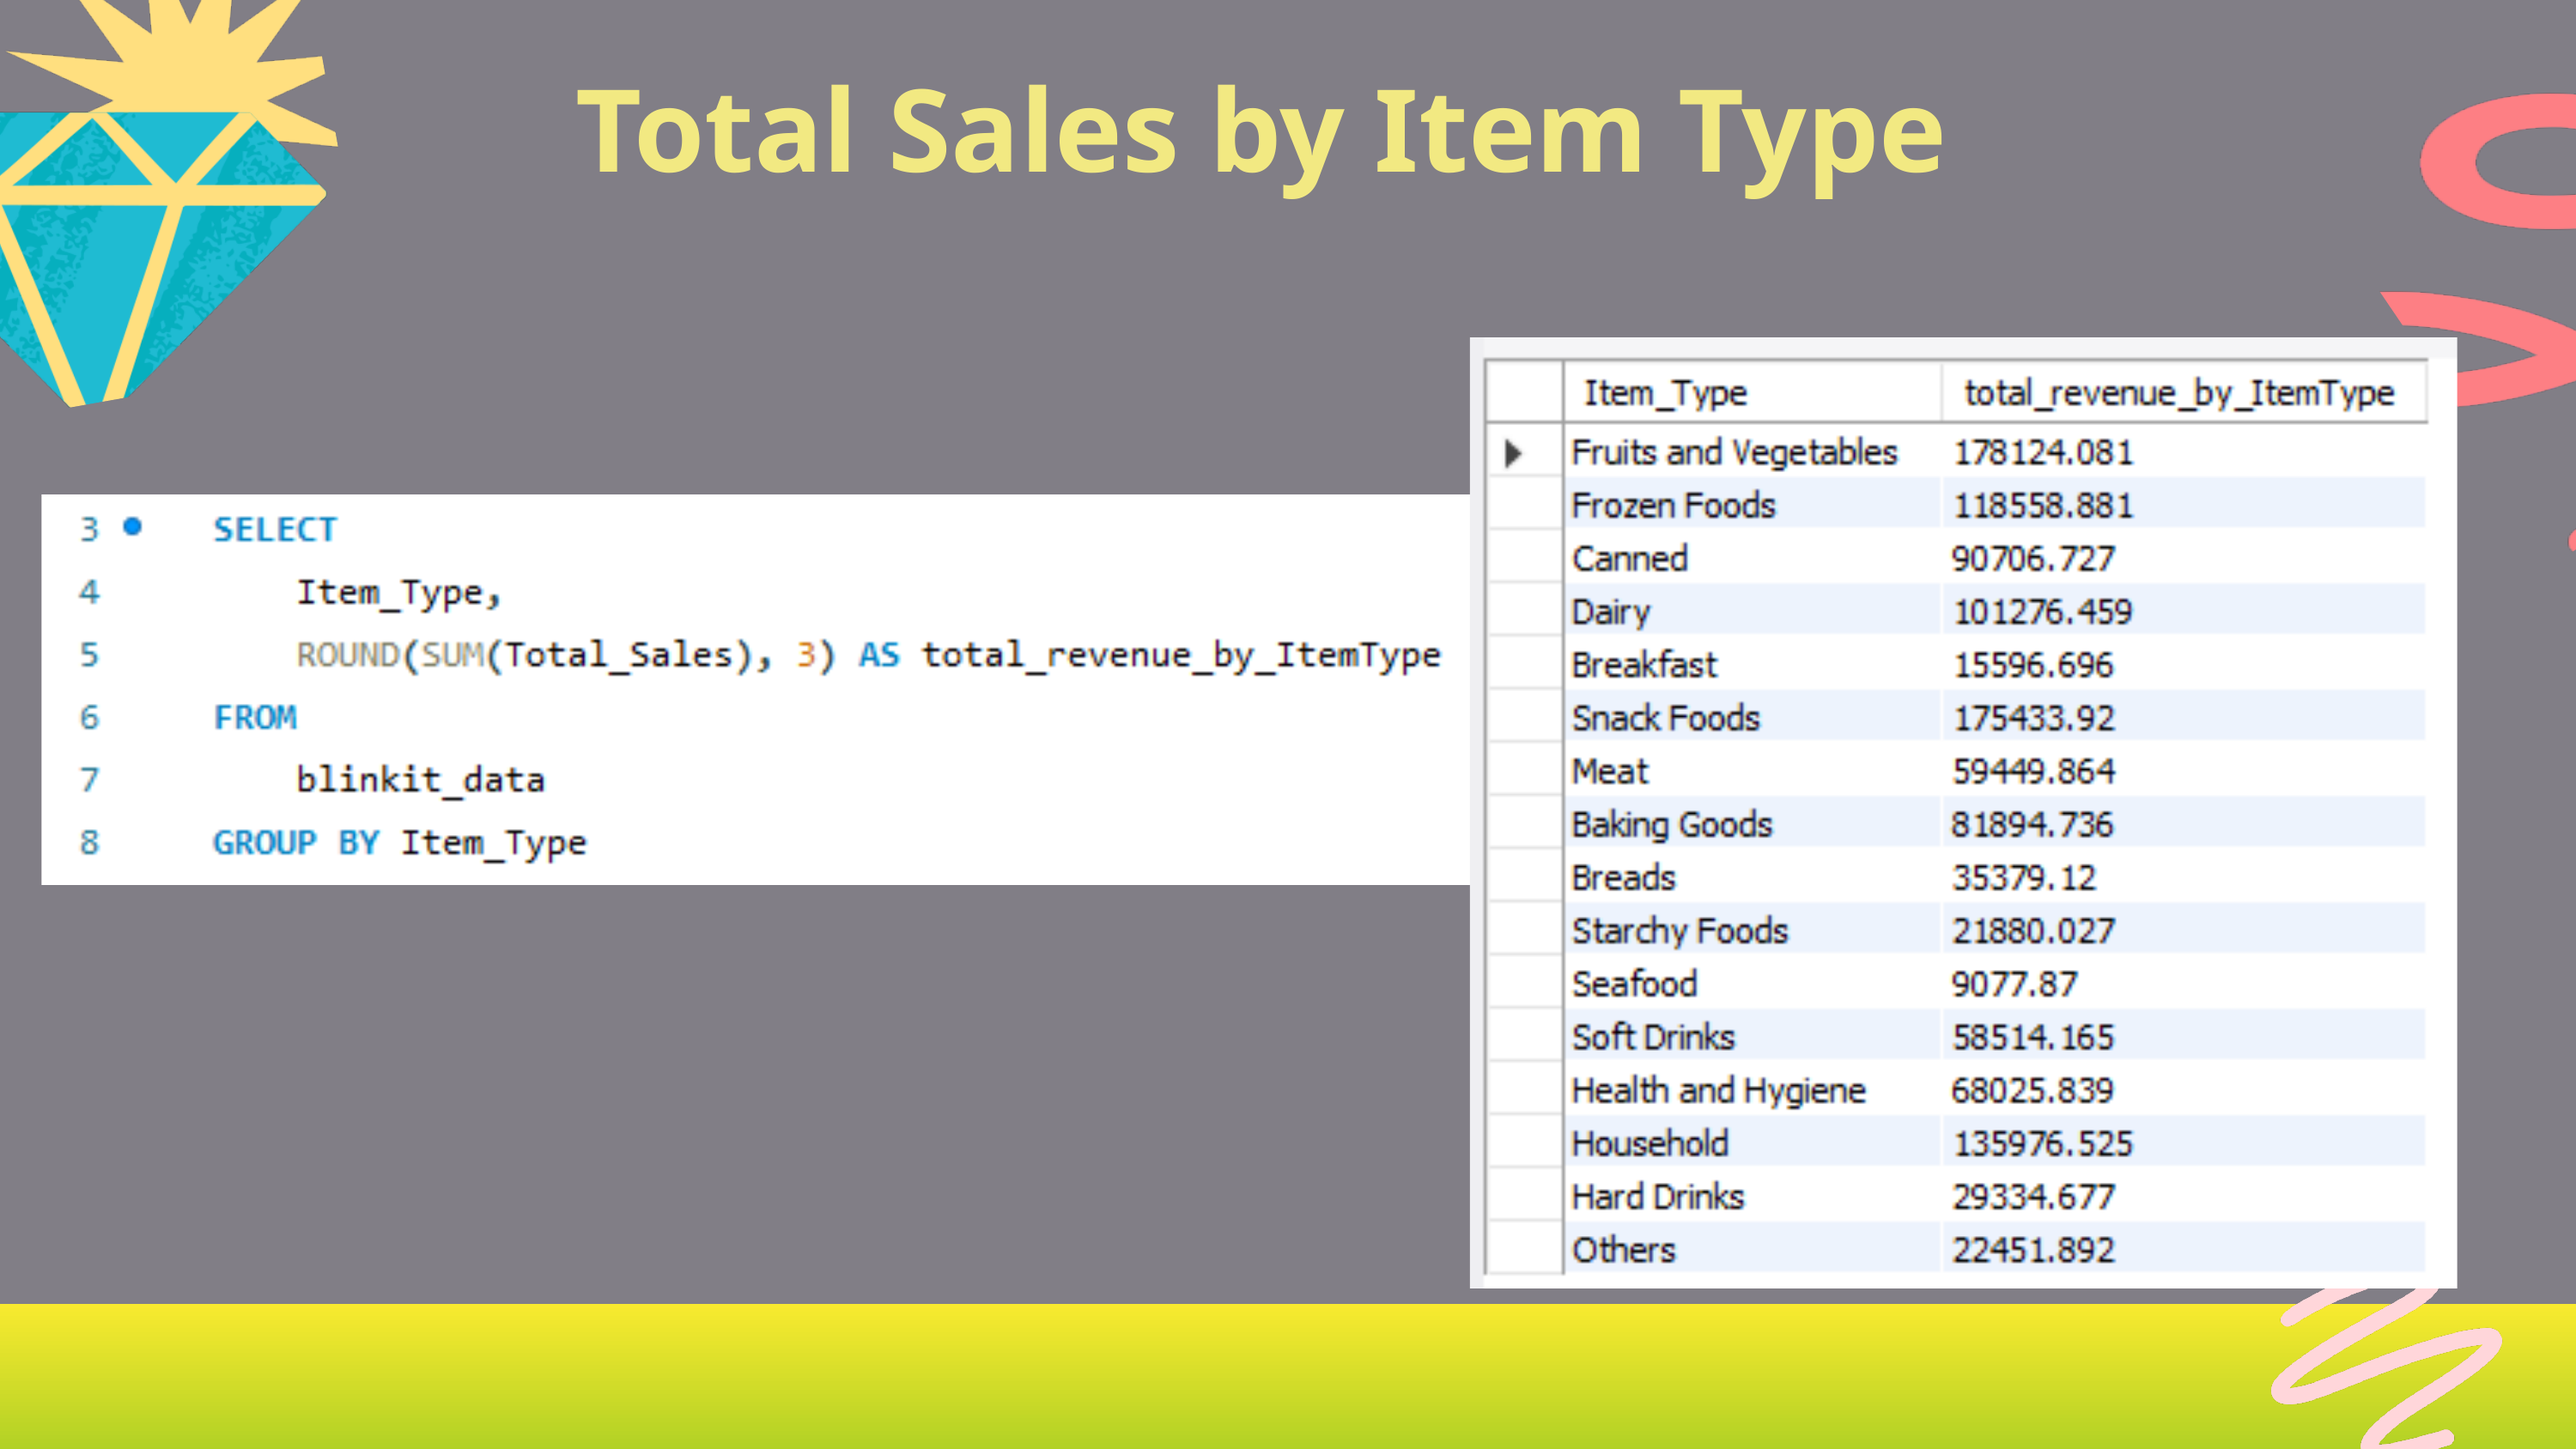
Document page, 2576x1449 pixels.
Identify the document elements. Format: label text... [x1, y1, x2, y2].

text_box [2269, 0, 2576, 560]
text_box Total Sales by Item Type [423, 69, 2100, 196]
text_box [2269, 1259, 2507, 1302]
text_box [0, 1303, 2576, 1449]
text_box [1469, 337, 2458, 1288]
text_box [0, 0, 375, 421]
text_box [41, 494, 1469, 885]
